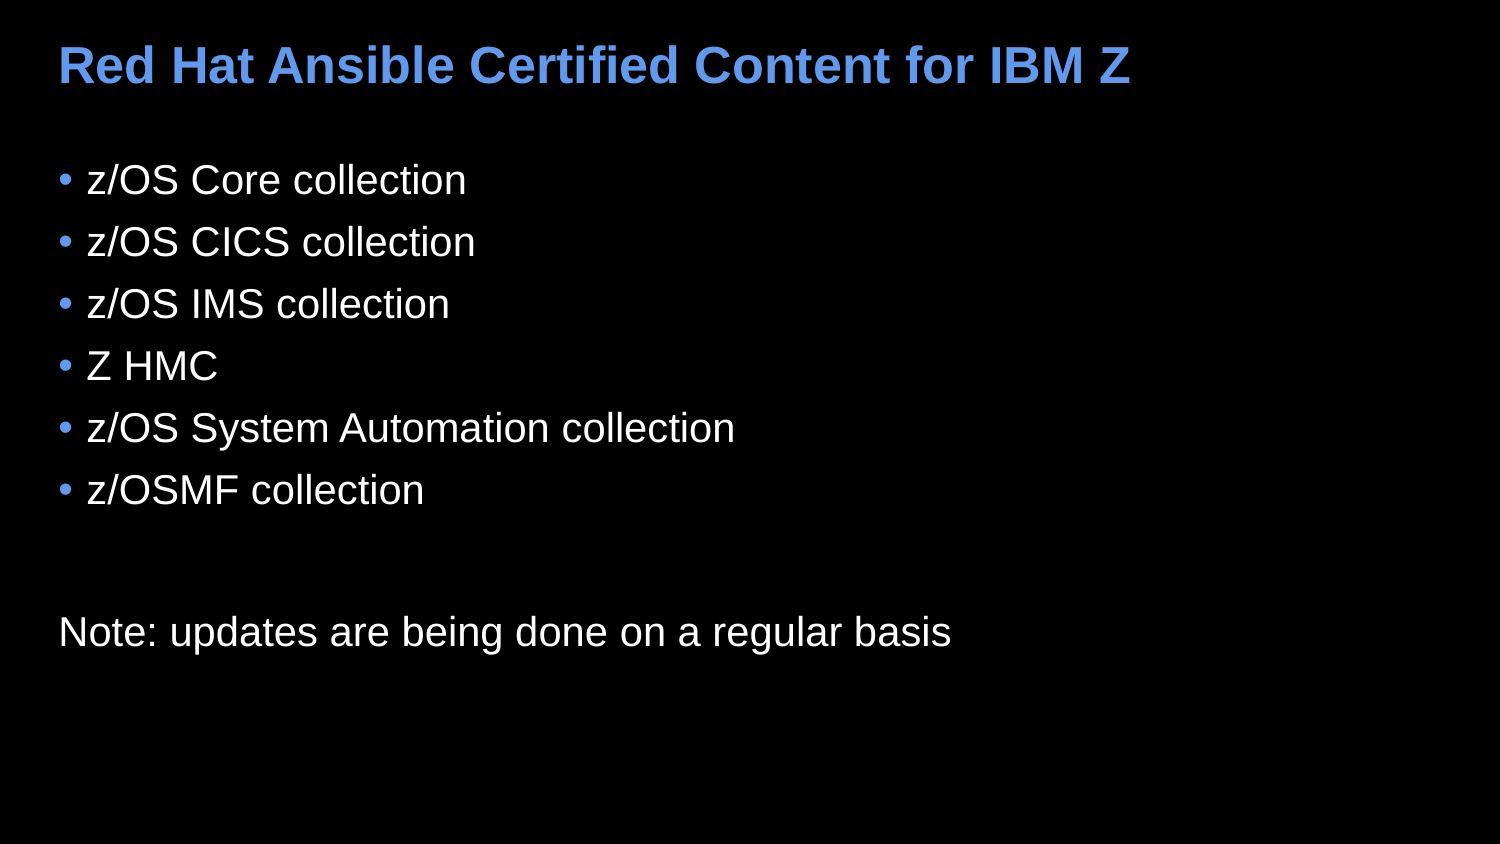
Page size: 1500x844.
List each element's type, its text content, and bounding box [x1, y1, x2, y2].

title Red Hat Ansible Certified Content for IBM Z [58, 39, 1463, 119]
list z/OS Core collection z/OS CICS collection z/OS IMS collection Z HMC z/OS System Automation collection z/OSMF collection Note: updates are being done on a regular basis [58, 156, 1463, 715]
